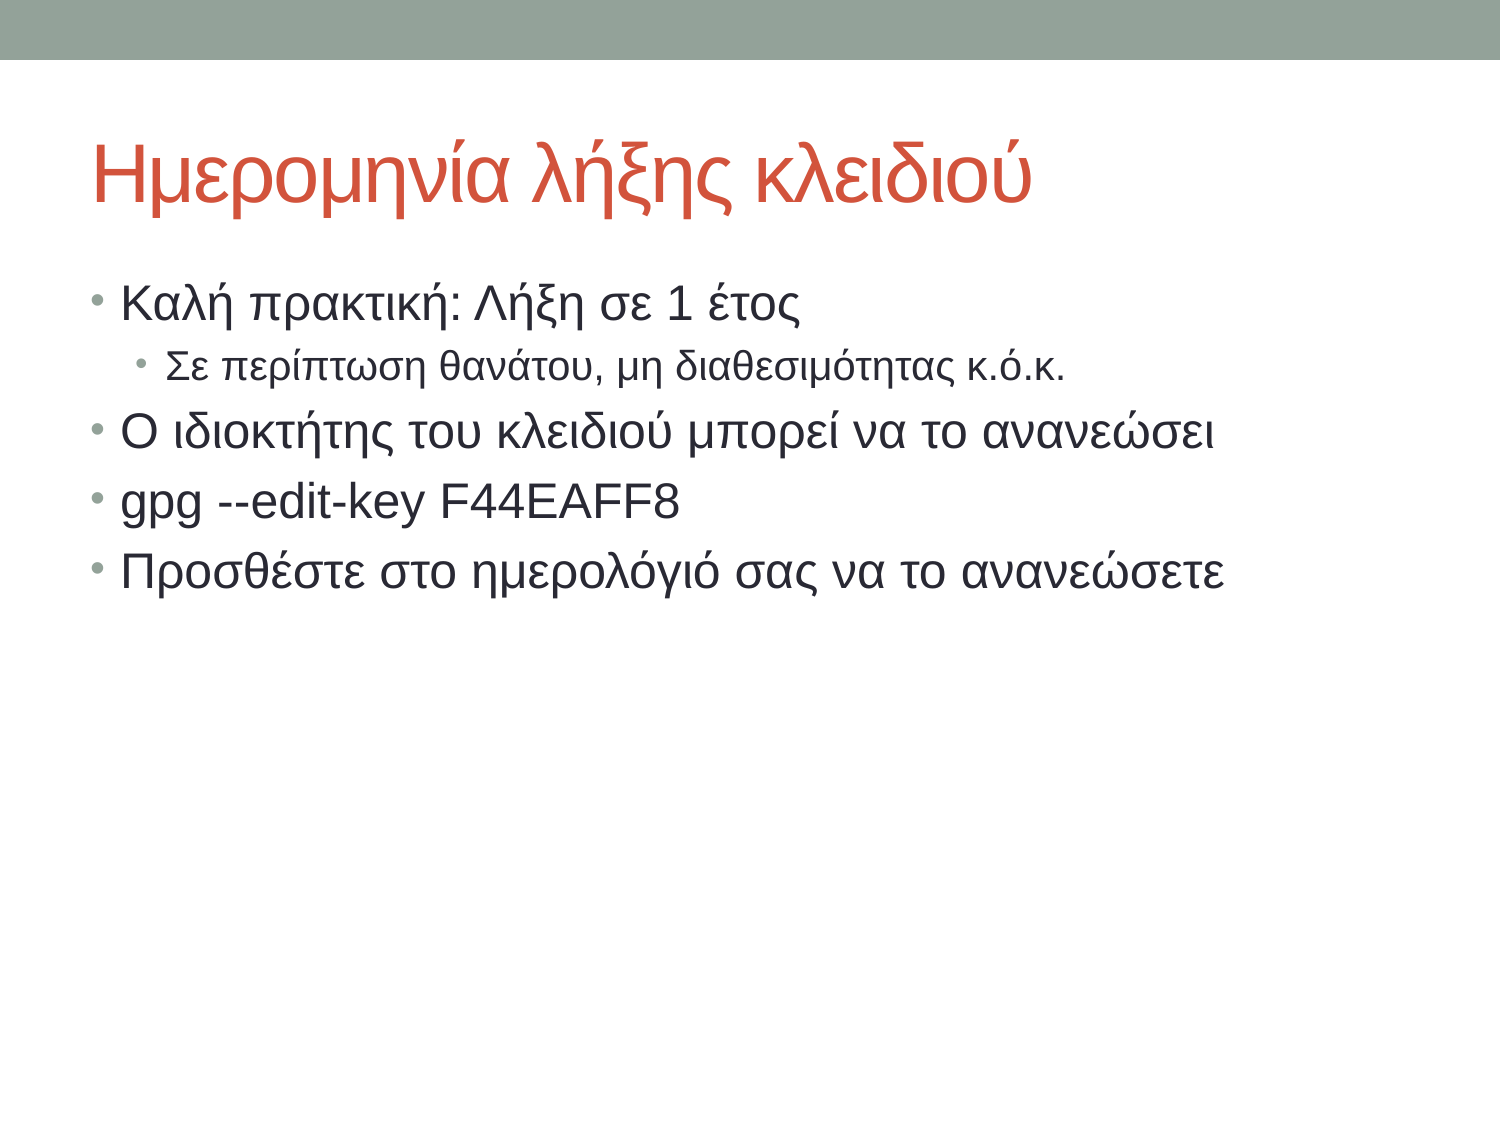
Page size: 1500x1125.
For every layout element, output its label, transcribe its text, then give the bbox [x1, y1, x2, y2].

list Καλή πρακτική: Λήξη σε 1 έτος Σε περίπτωση θανάτου, μη διαθεσιμότητας κ.ό.κ. Ο ιδιοκτήτης του κλειδιού μπορεί να το ανανεώσει gpg --edit-key F44EAFF8 Προσθέστε στο ημερολόγιό σας να το ανανεώσετε [75, 262, 1425, 1063]
title Ημερομηνία λήξης κλειδιού [75, 87, 1425, 250]
